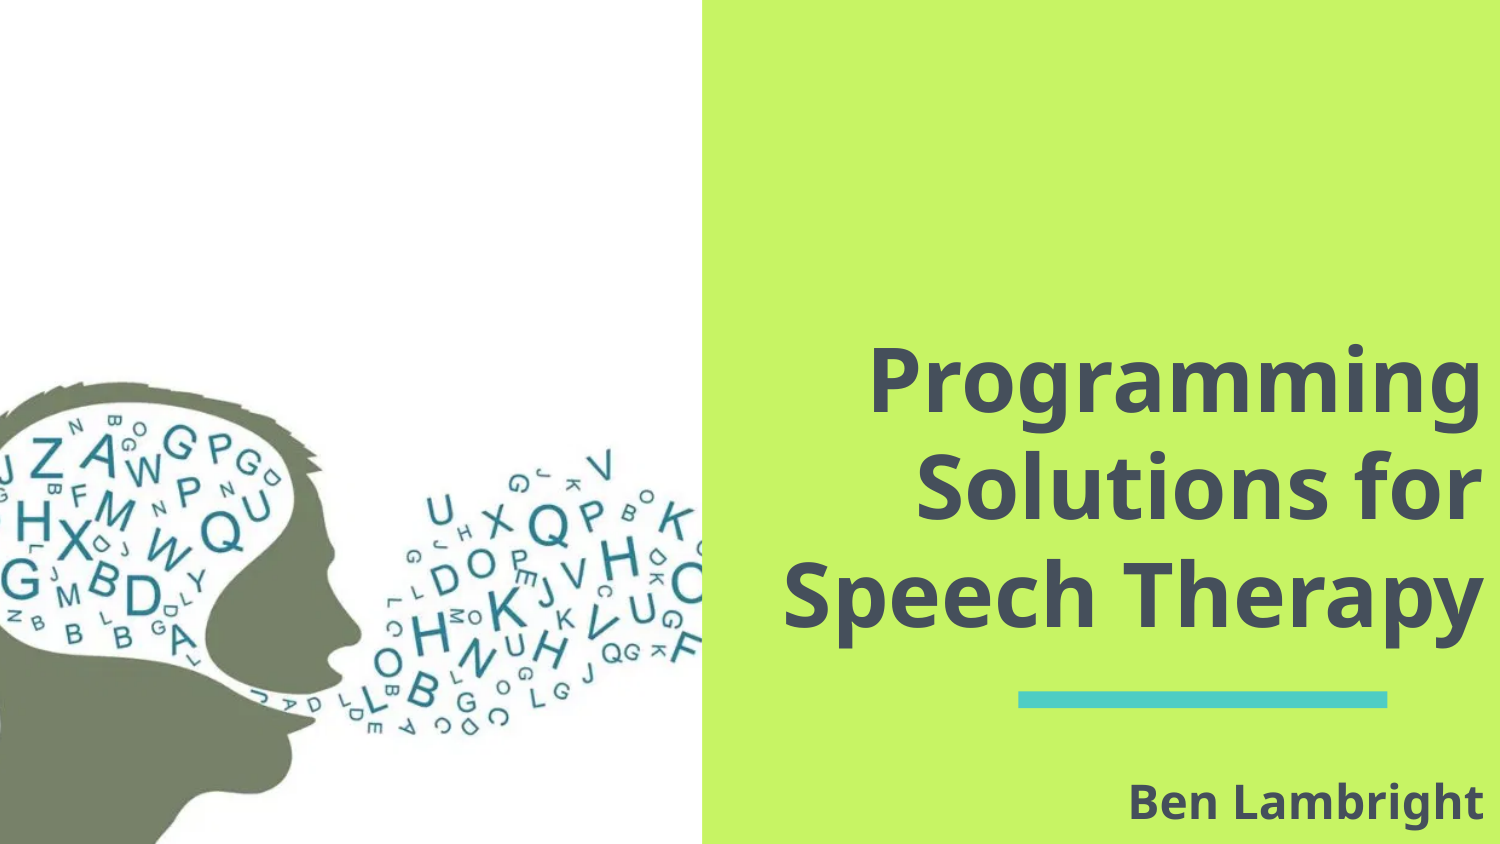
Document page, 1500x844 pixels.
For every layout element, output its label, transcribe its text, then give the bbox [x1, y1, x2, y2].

title Ben Lambright [707, 705, 1500, 844]
title Programming Solutions for Speech Therapy [704, 0, 1500, 661]
picture [0, 0, 703, 844]
